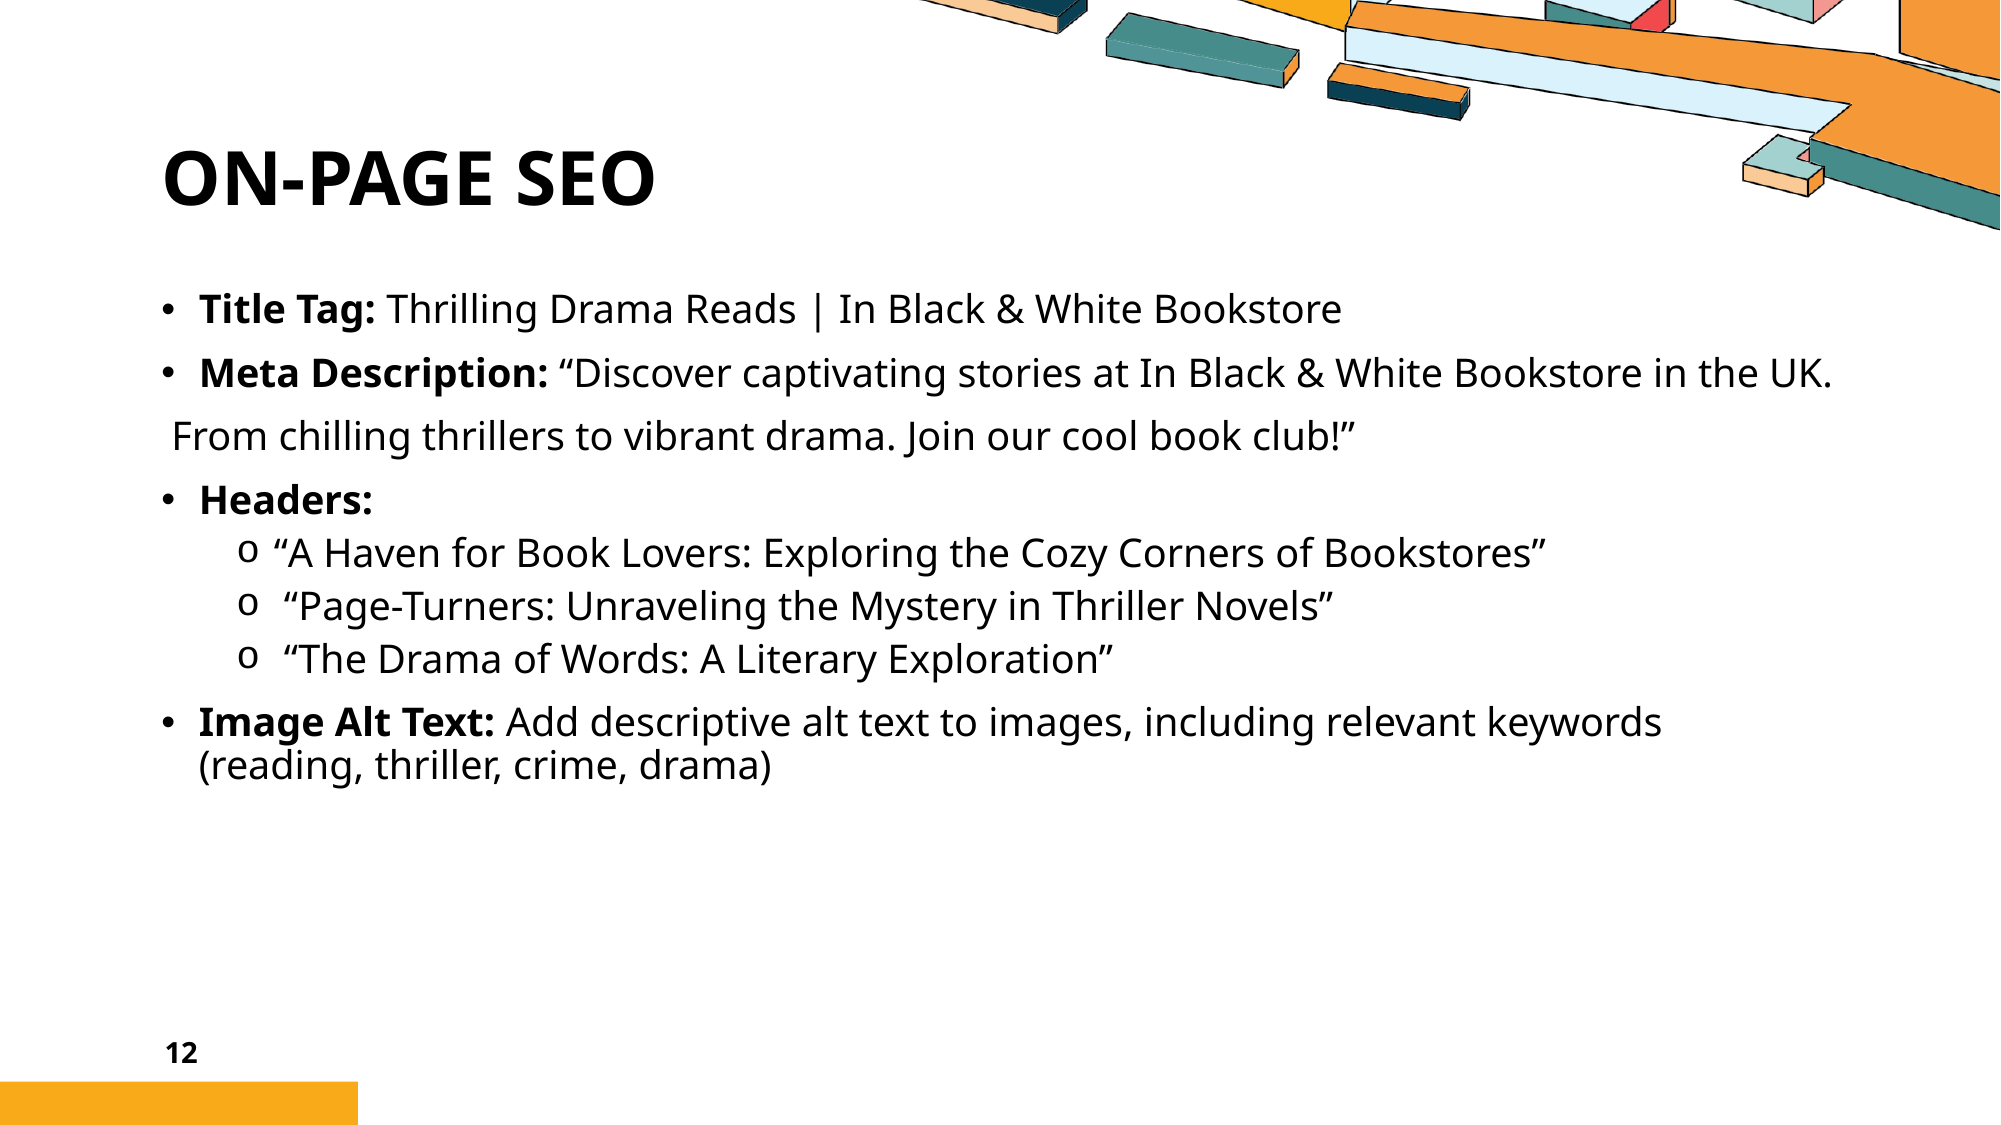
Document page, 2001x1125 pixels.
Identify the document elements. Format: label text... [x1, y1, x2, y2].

slide_number 12 [149, 1024, 345, 1085]
text_box Title Tag: Thrilling Drama Reads | In Black & White Bookstore Meta Description: “Discover captivating stories at In Black & White Bookstore in the UK. From chilling thrillers to vibrant drama. Join our cool book club!” Headers: “A Haven for Book Lovers: Exploring the Cozy Corners of Bookstores” “Page-Turners: Unraveling the Mystery in Thriller Novels” “The Drama of Words: A Literary Exploration” Image Alt Text: Add descriptive alt text to images, including relevant keywords (reading, thriller, crime, drama) [146, 282, 1854, 927]
text_box On-Page SEO [146, 11, 1854, 230]
picture [816, 0, 2000, 236]
